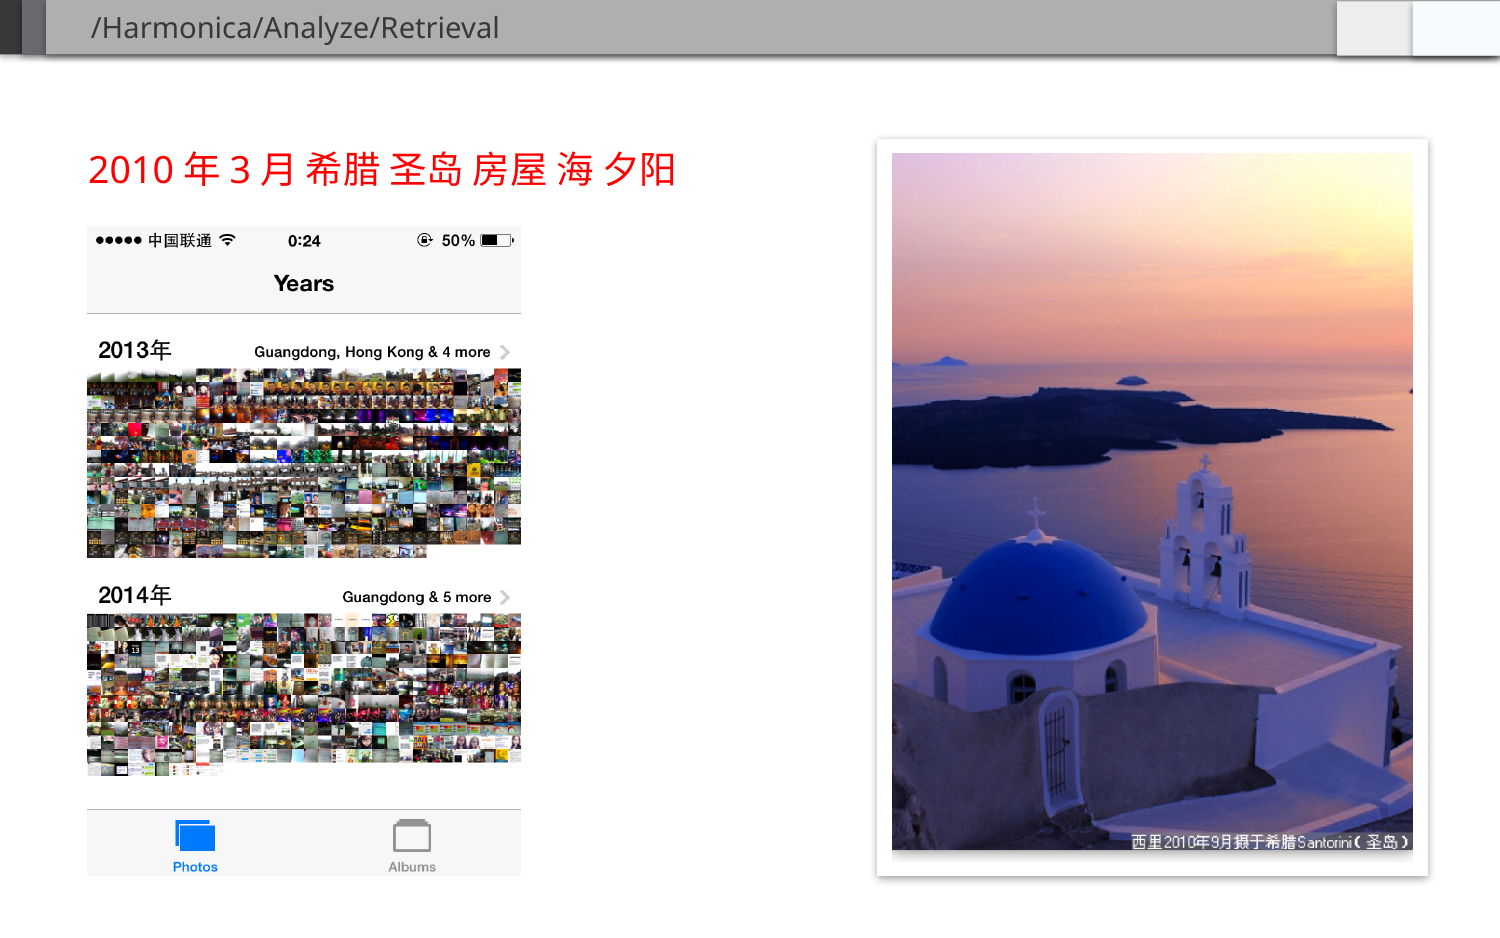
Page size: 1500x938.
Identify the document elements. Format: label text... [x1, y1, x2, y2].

picture [891, 152, 1414, 862]
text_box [0, 0, 1500, 57]
picture [87, 225, 521, 876]
text_box 2010年3月 希腊 圣岛 房屋 海 夕阳 [73, 139, 874, 199]
